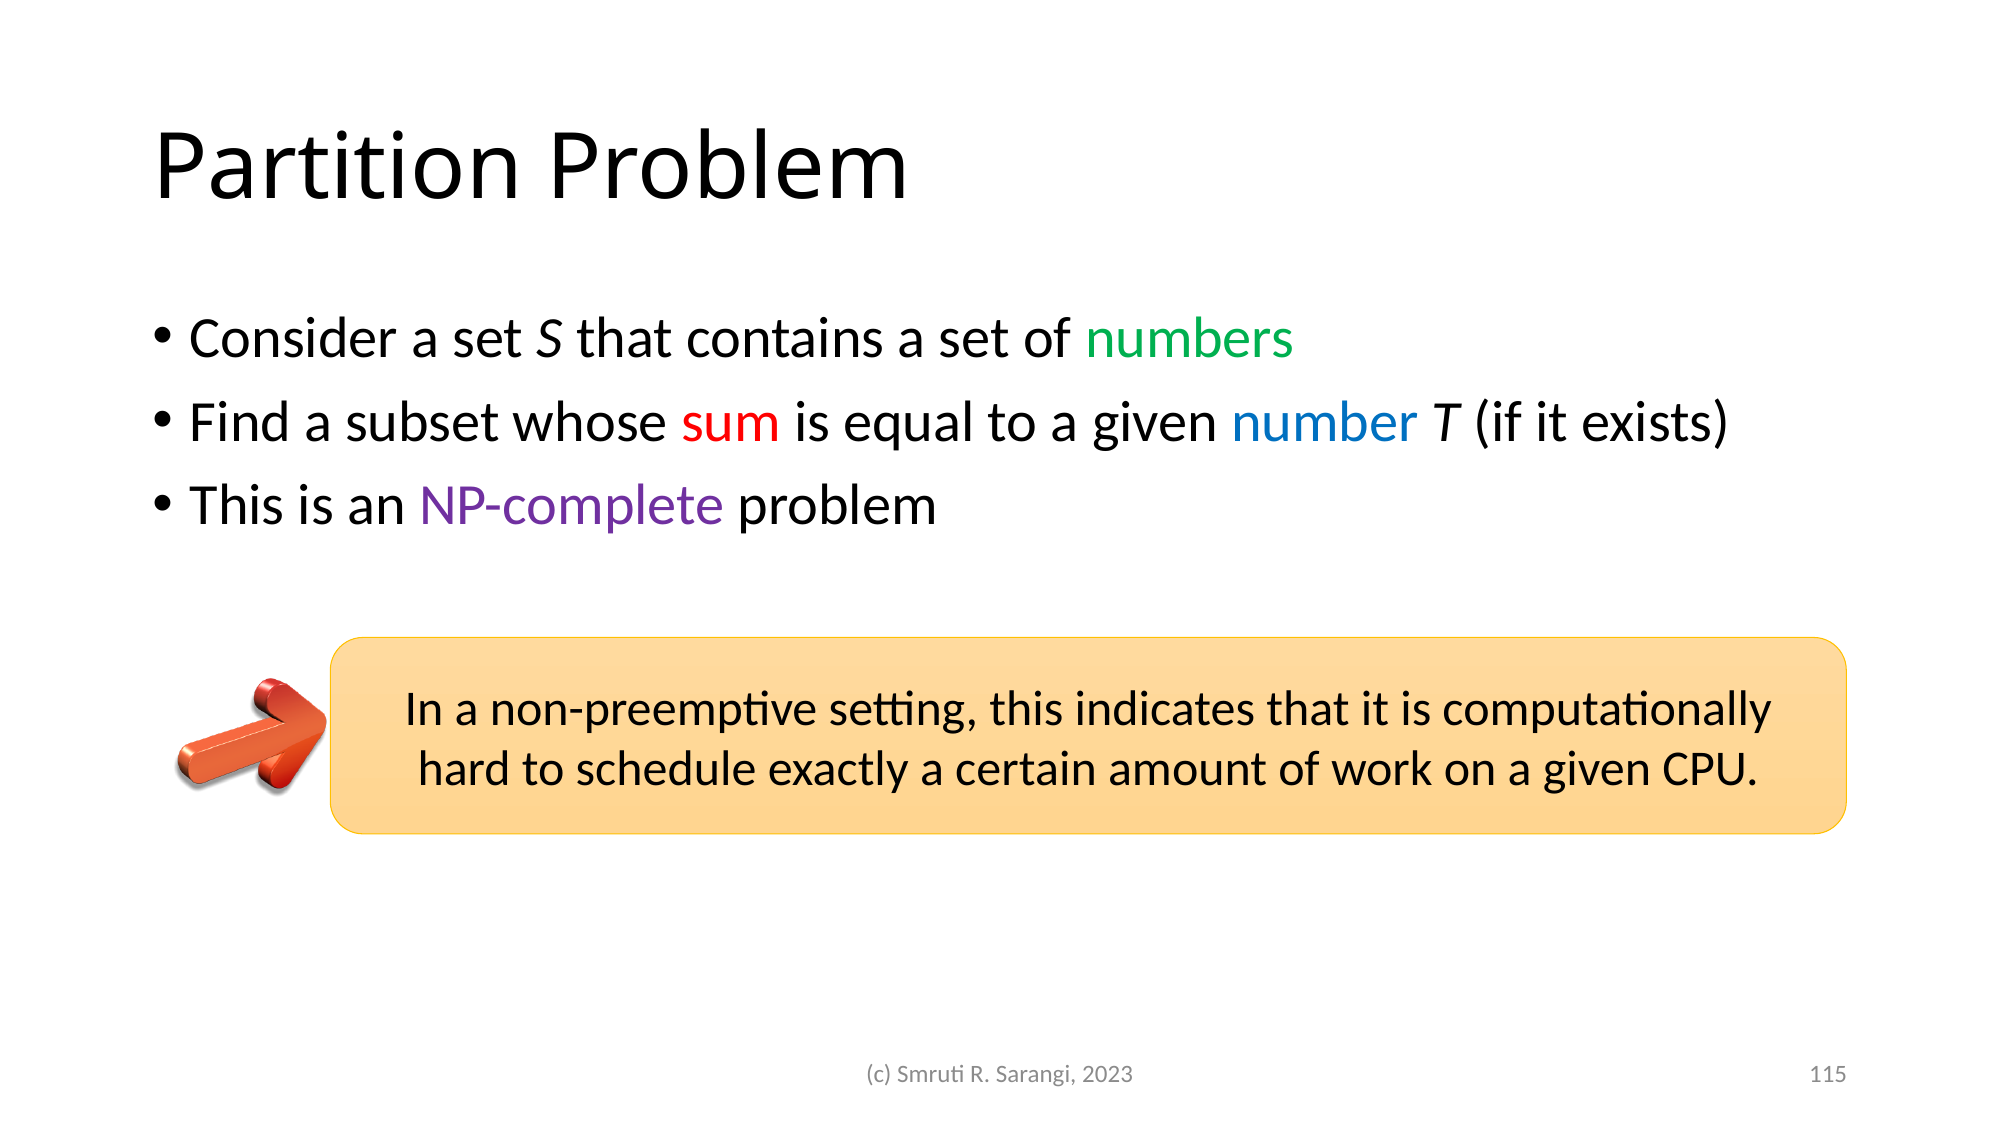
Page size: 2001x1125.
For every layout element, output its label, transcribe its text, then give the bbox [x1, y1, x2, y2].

footer (c) Smruti R. Sarangi, 2023 [662, 1042, 1338, 1103]
title Partition Problem [137, 59, 1863, 278]
list Consider a set S that contains a set of numbers Find a subset whose sum is equal to a given number T (if it exists) This is an NP-complete problem [137, 299, 1863, 593]
slide_number 115 [1412, 1042, 1863, 1103]
picture [153, 637, 362, 846]
text_box In a non-preemptive setting, this indicates that it is computationally hard to schedule exactly a certain amount of work on a given CPU. [361, 636, 1847, 835]
